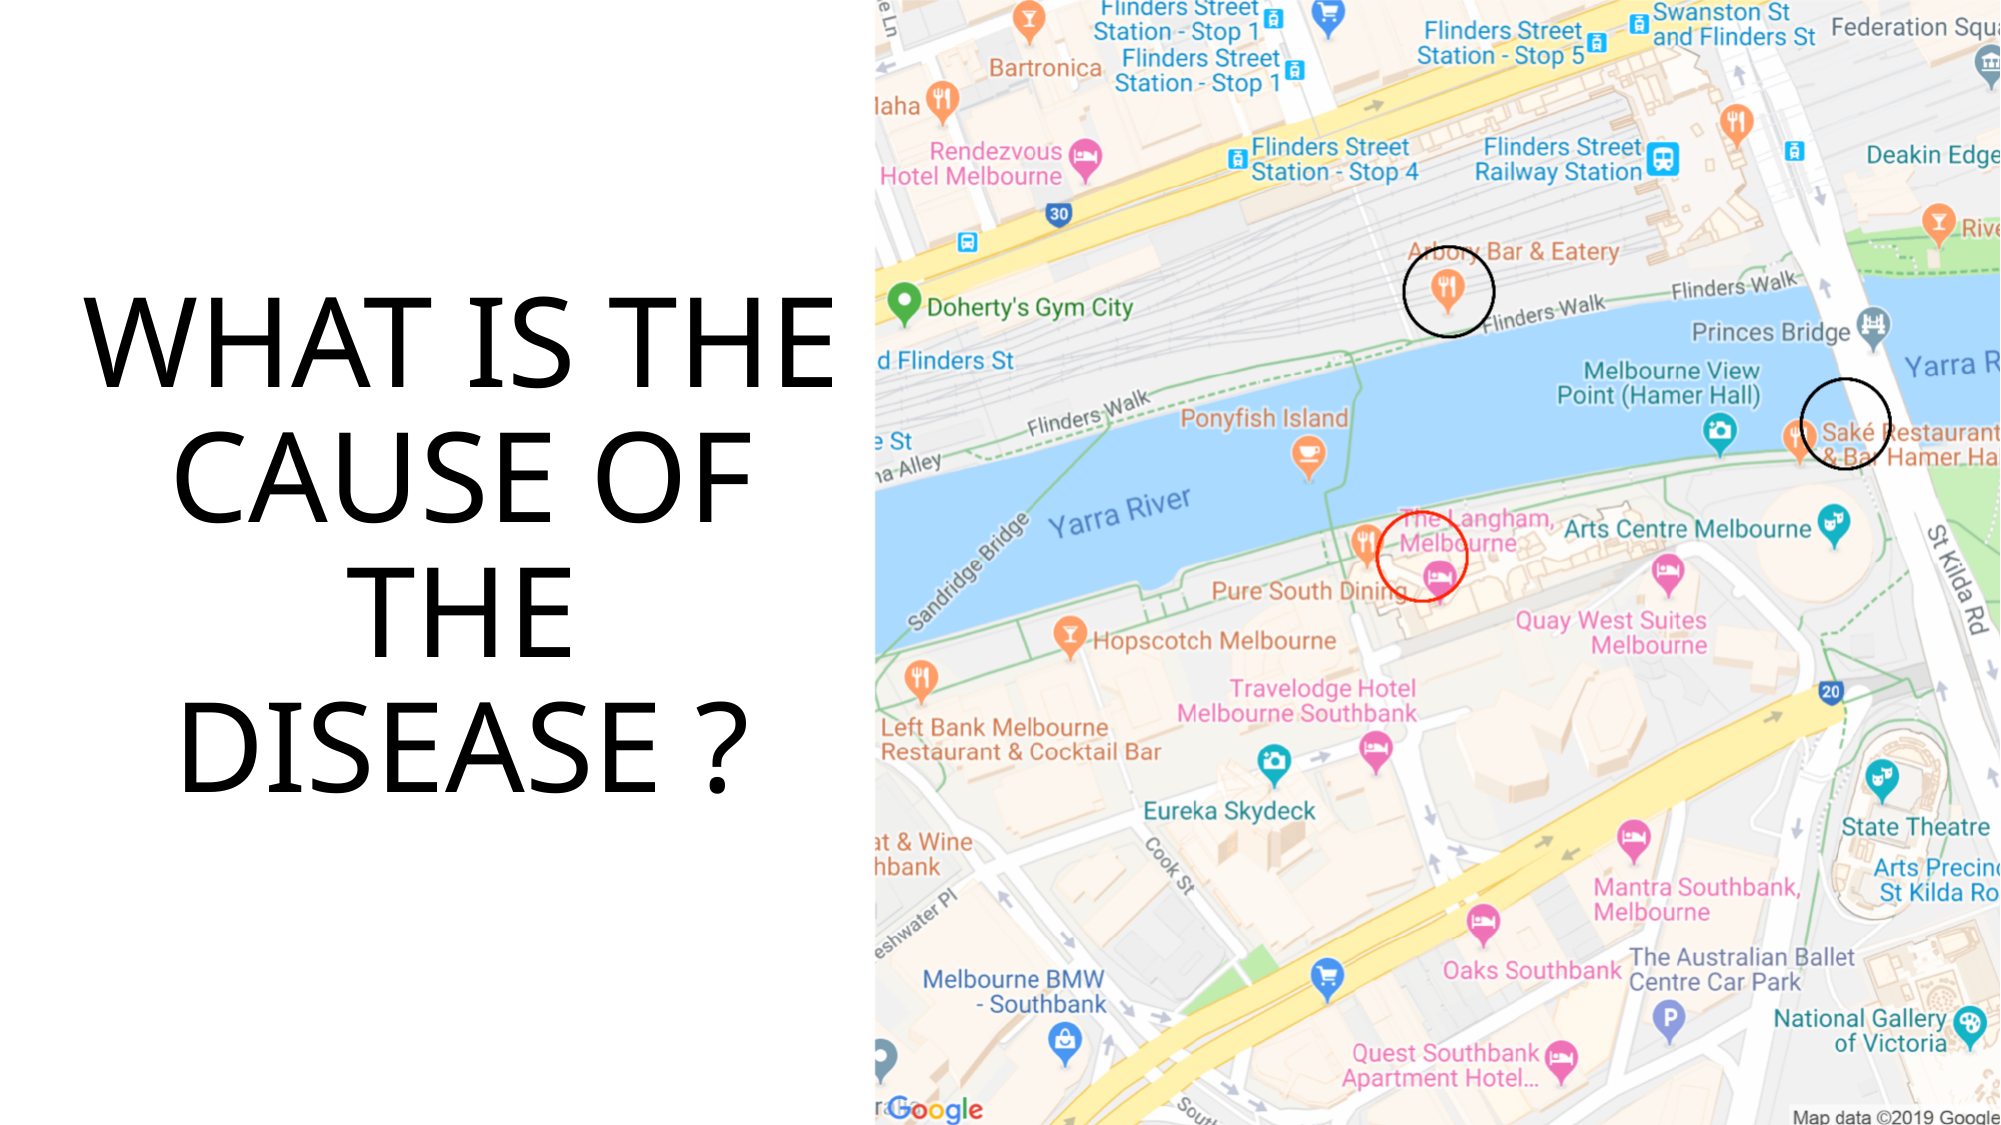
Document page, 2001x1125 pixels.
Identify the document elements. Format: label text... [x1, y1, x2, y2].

title WHAT IS THE CAUSE OF THE DISEASE ? [50, 440, 872, 658]
picture [872, 0, 2000, 1125]
